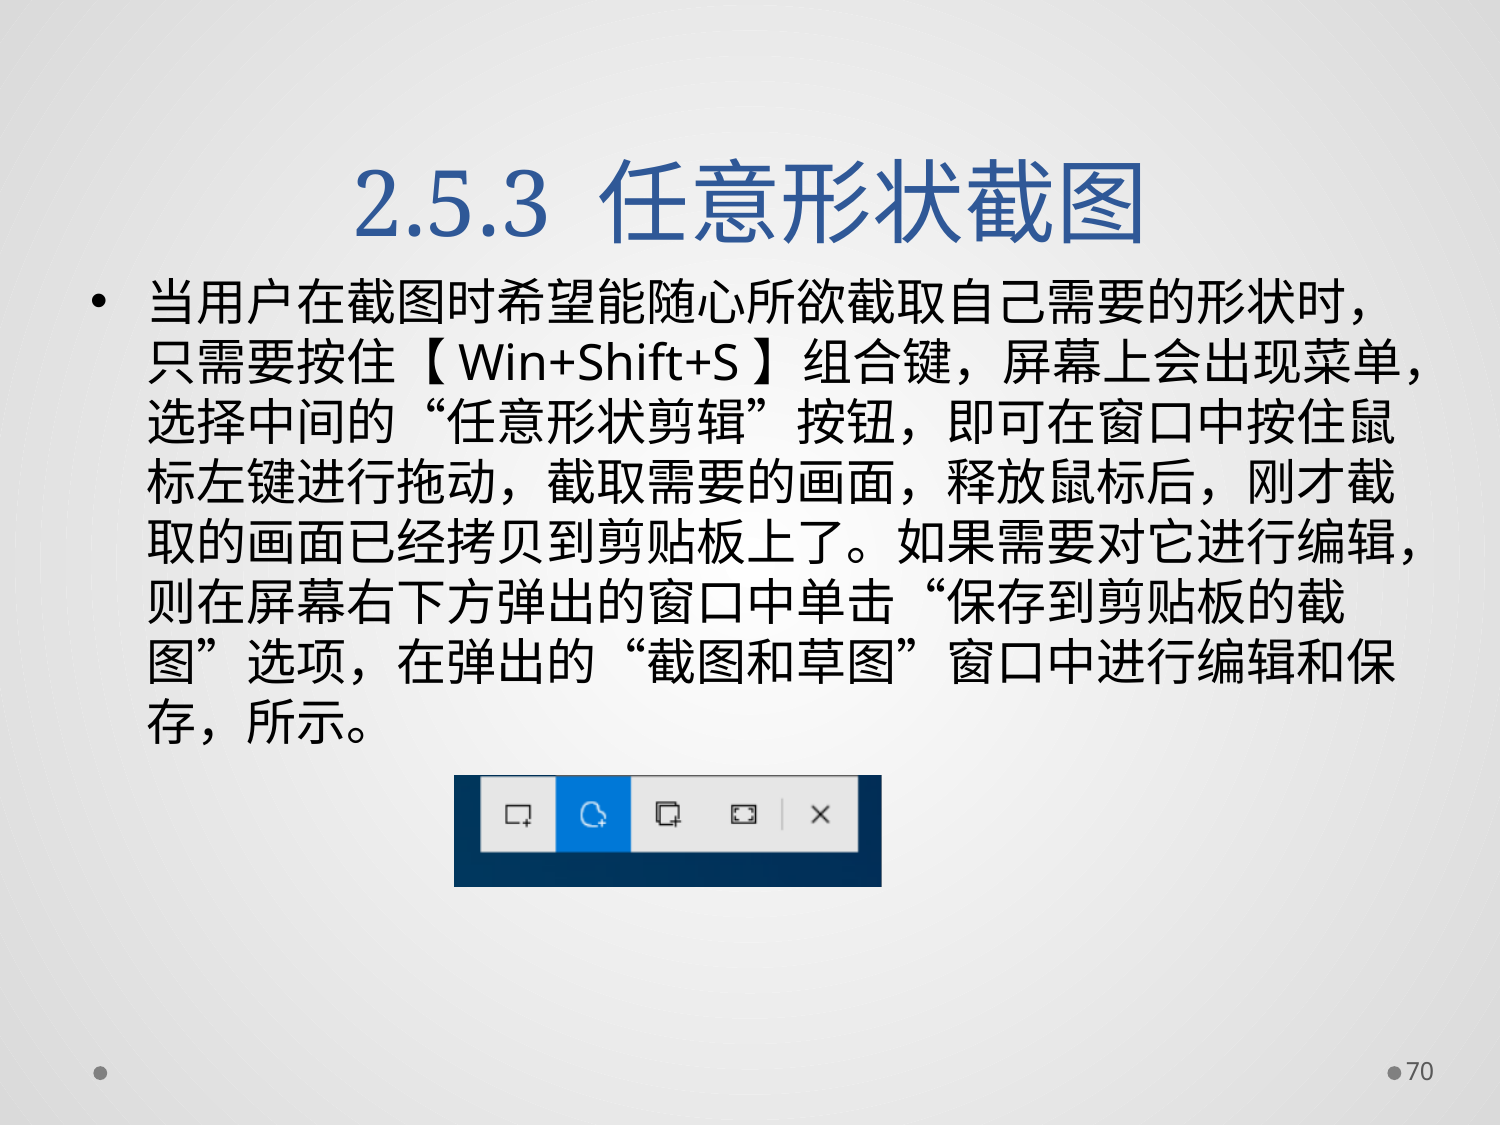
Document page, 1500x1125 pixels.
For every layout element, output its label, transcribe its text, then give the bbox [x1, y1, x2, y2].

list 当用户在截图时希望能随心所欲截取自己需要的形状时，只需要按住【Win+Shift+S】组合键，屏幕上会出现菜单，选择中间的“任意形状剪辑”按钮，即可在窗口中按住鼠标左键进行拖动，截取需要的画面，释放鼠标后，刚才截取的画面已经拷贝到剪贴板上了。如果需要对它进行编辑，则在屏幕右下方弹出的窗口中单击“保存到剪贴板的截图”选项，在弹出的“截图和草图”窗口中进行编辑和保存，所示。 [75, 262, 1447, 1024]
picture [454, 774, 883, 887]
slide_number 70 [1401, 1042, 1494, 1103]
title 2.5.3 任意形状截图 [75, 0, 1425, 262]
